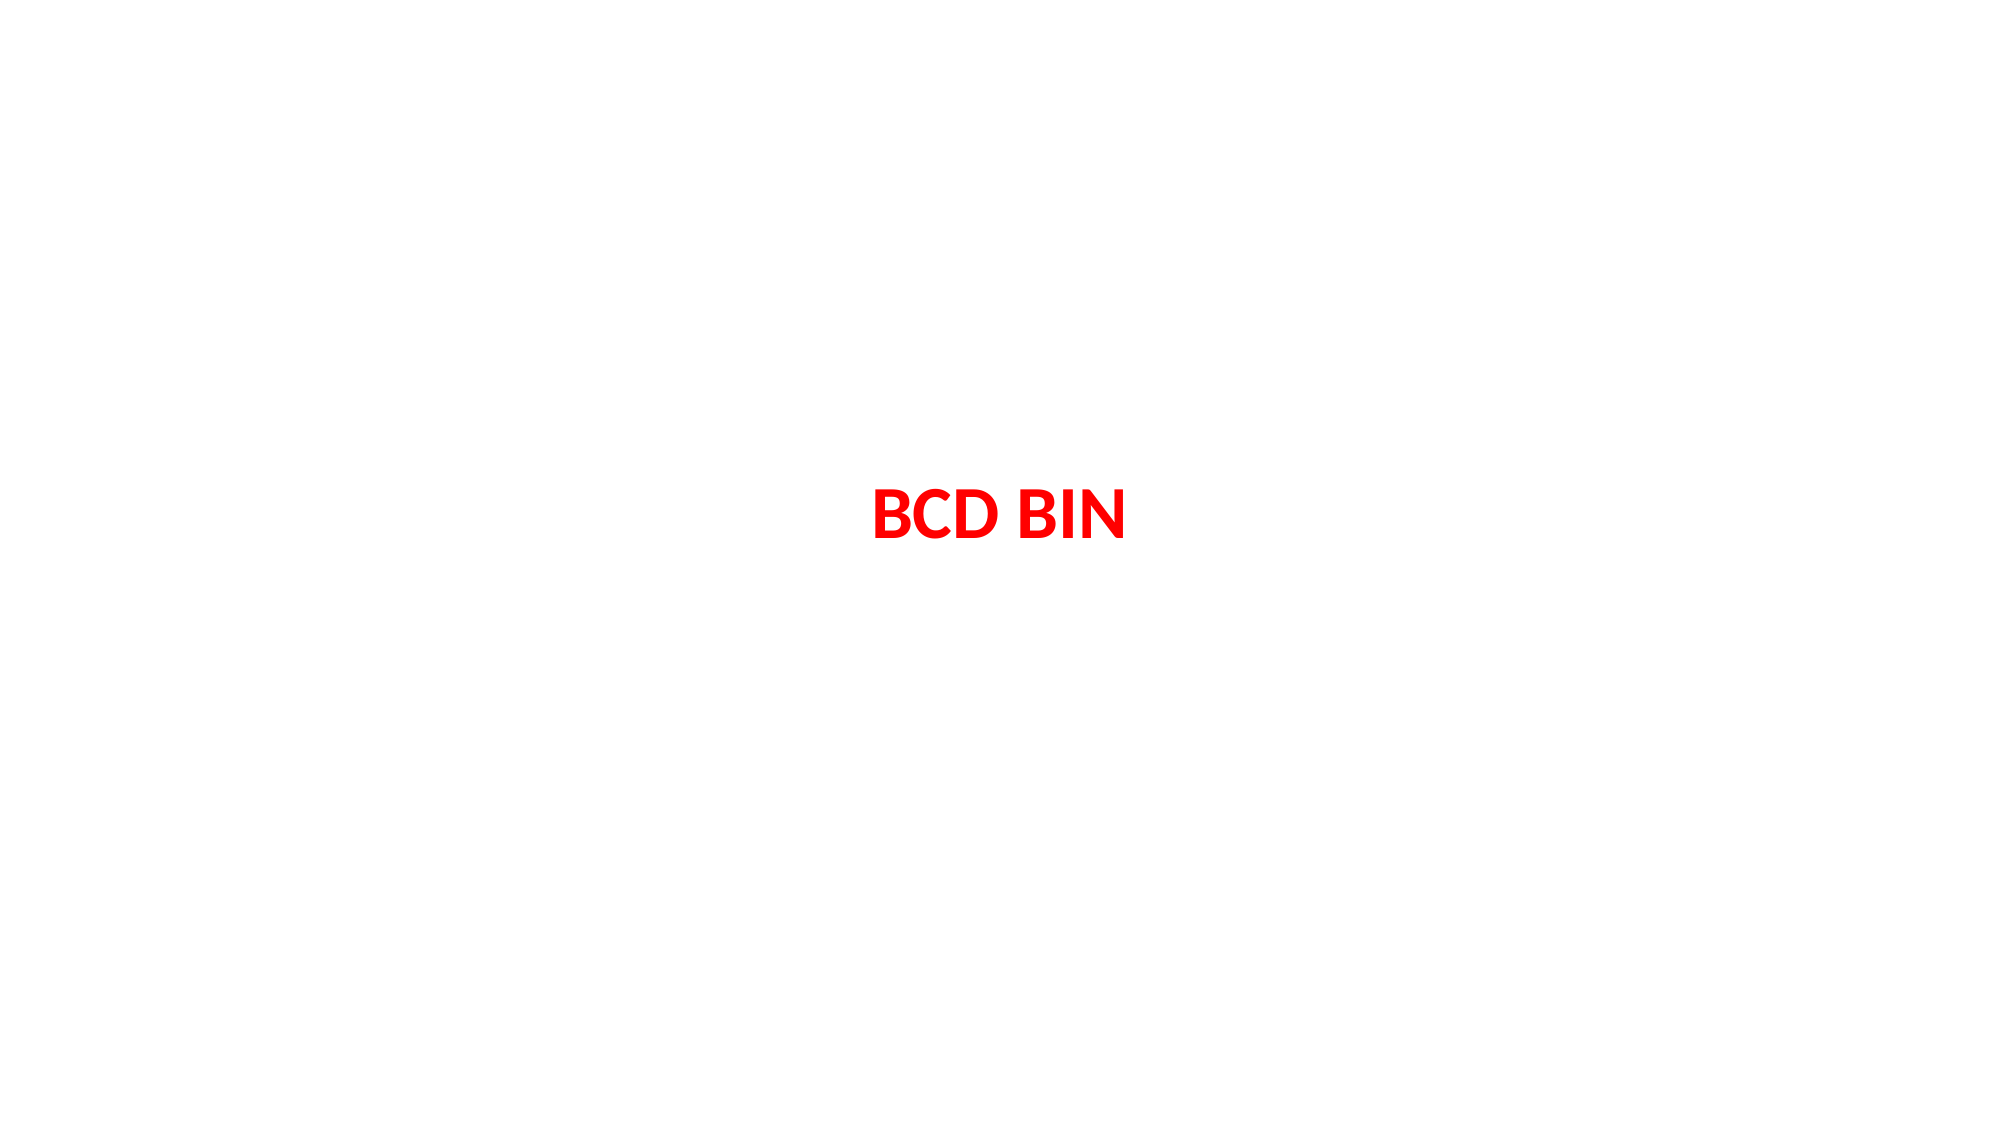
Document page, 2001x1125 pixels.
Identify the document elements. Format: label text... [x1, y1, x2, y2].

text_box BCD BIN [856, 456, 1144, 562]
